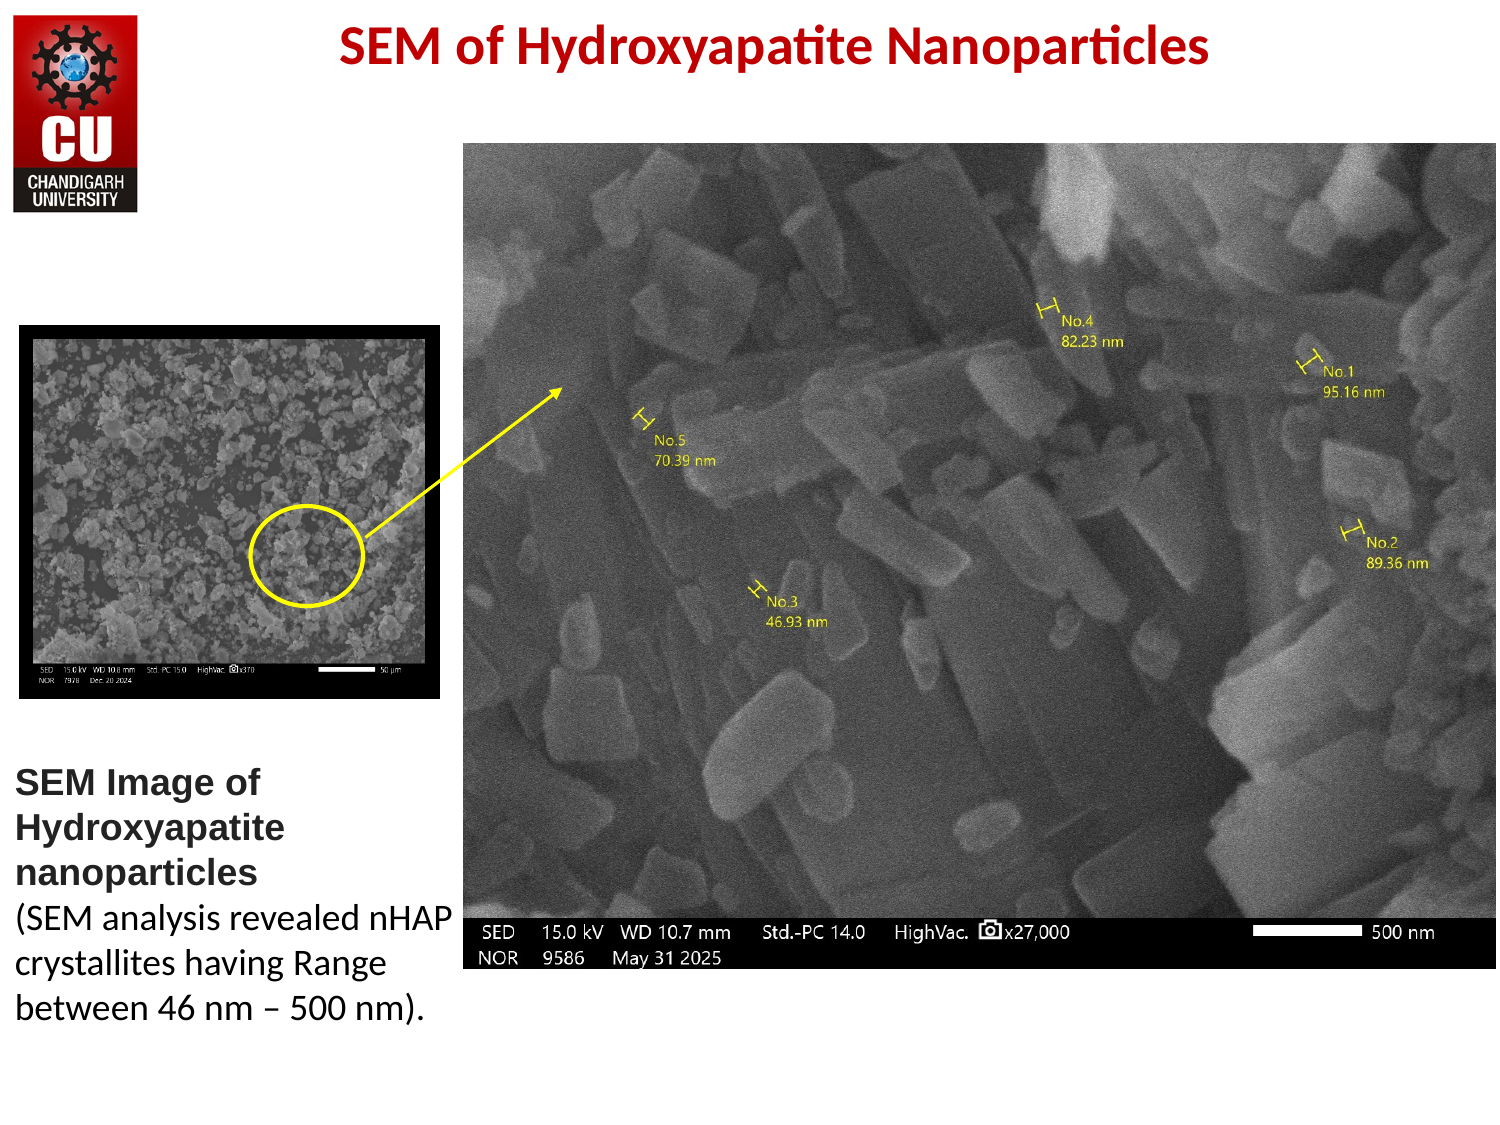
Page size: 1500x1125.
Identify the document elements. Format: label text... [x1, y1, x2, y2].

picture [32, 339, 426, 685]
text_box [365, 387, 563, 538]
title SEM of Hydroxyapatite Nanoparticles [212, 0, 1338, 84]
picture [463, 143, 1496, 969]
text_box SEM Image of Hydroxyapatite nanoparticles (SEM analysis revealed nHAP crystallites having Range between 46 nm – 500 nm). [0, 750, 475, 1035]
picture [12, 14, 138, 213]
